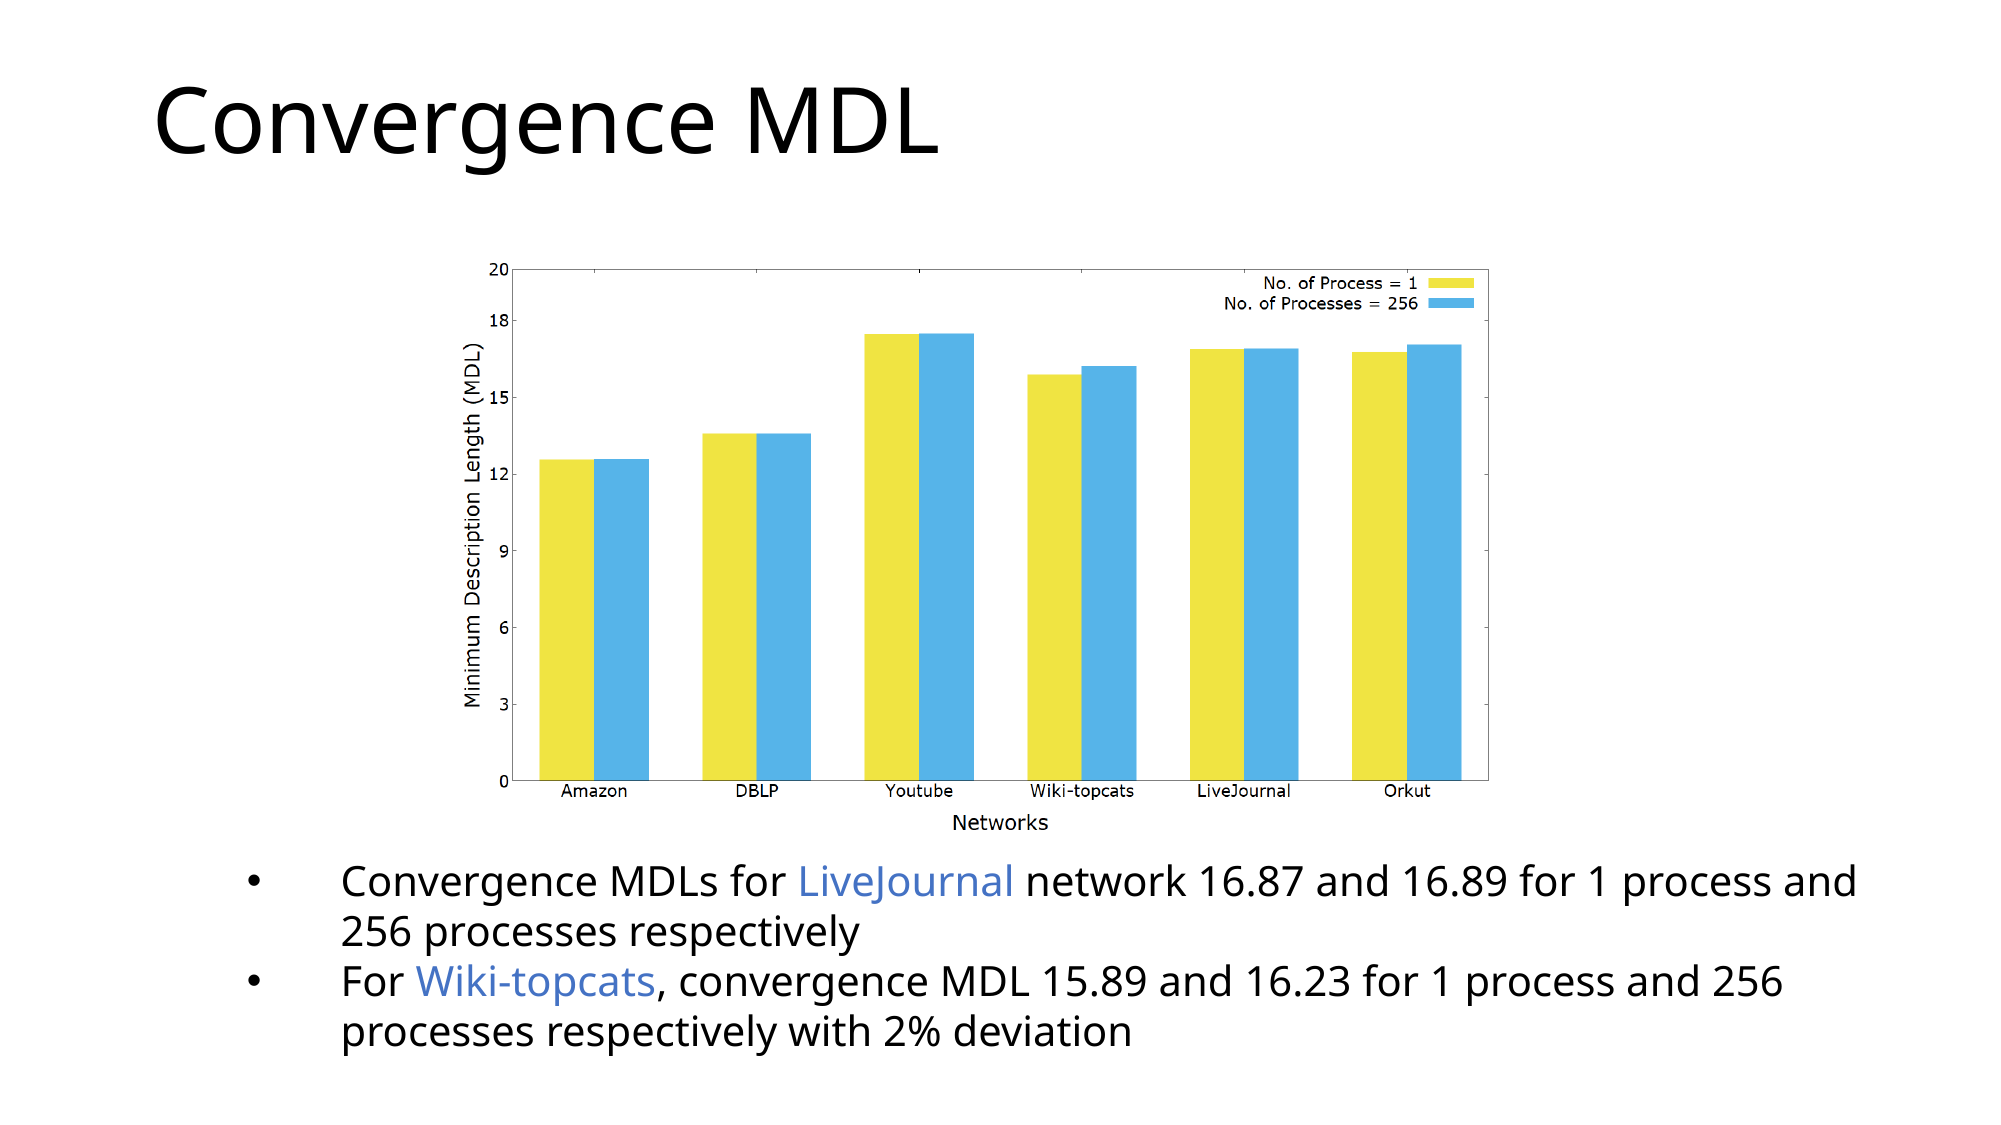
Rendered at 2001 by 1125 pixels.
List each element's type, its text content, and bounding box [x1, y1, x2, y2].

picture [448, 232, 1552, 854]
text_box Convergence MDLs for LiveJournal network 16.87 and 16.89 for 1 process and 256 processes respectively For Wiki-topcats, convergence MDL 15.89 and 16.23 for 1 process and 256 processes respectively with 2% deviation [238, 846, 1940, 1064]
title Convergence MDL [137, 15, 1863, 233]
